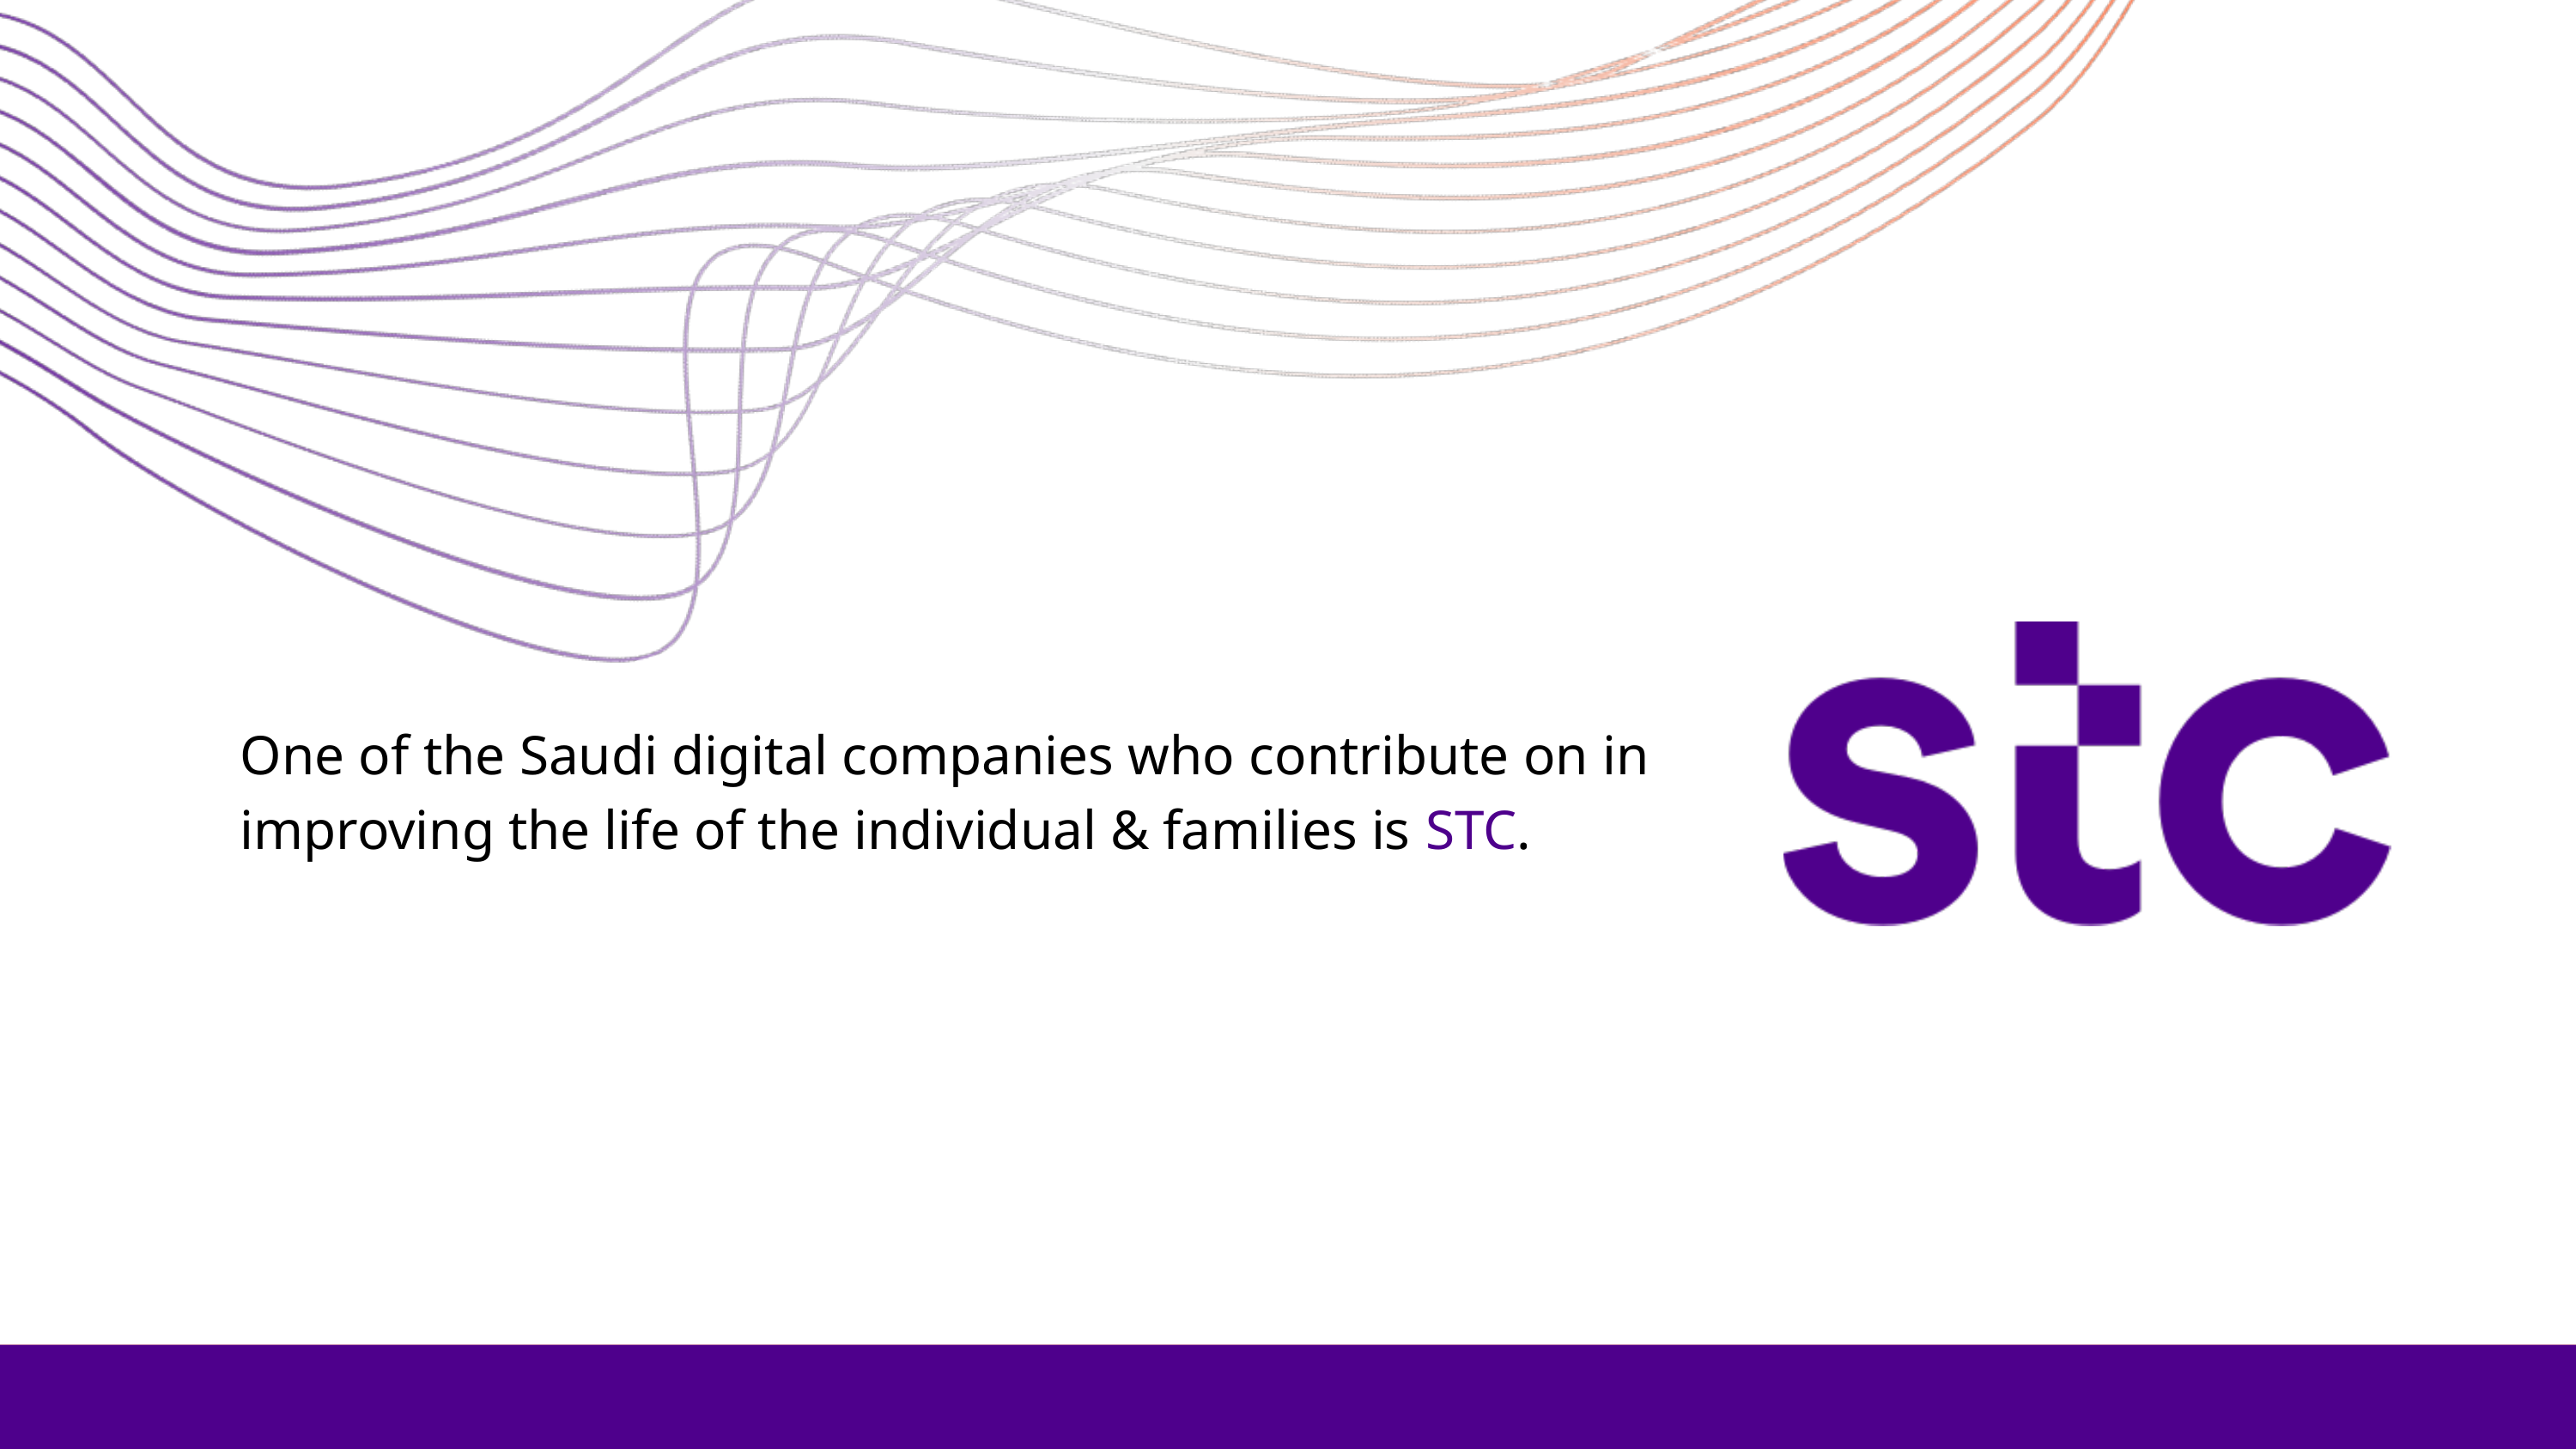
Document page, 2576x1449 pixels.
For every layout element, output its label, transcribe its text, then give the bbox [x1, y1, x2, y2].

text_box One of the Saudi digital companies who contribute on in improving the life of the individual & families is STC. [240, 636, 1651, 1084]
picture [1783, 621, 2391, 926]
picture [0, 0, 2428, 839]
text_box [0, 1344, 2576, 1449]
